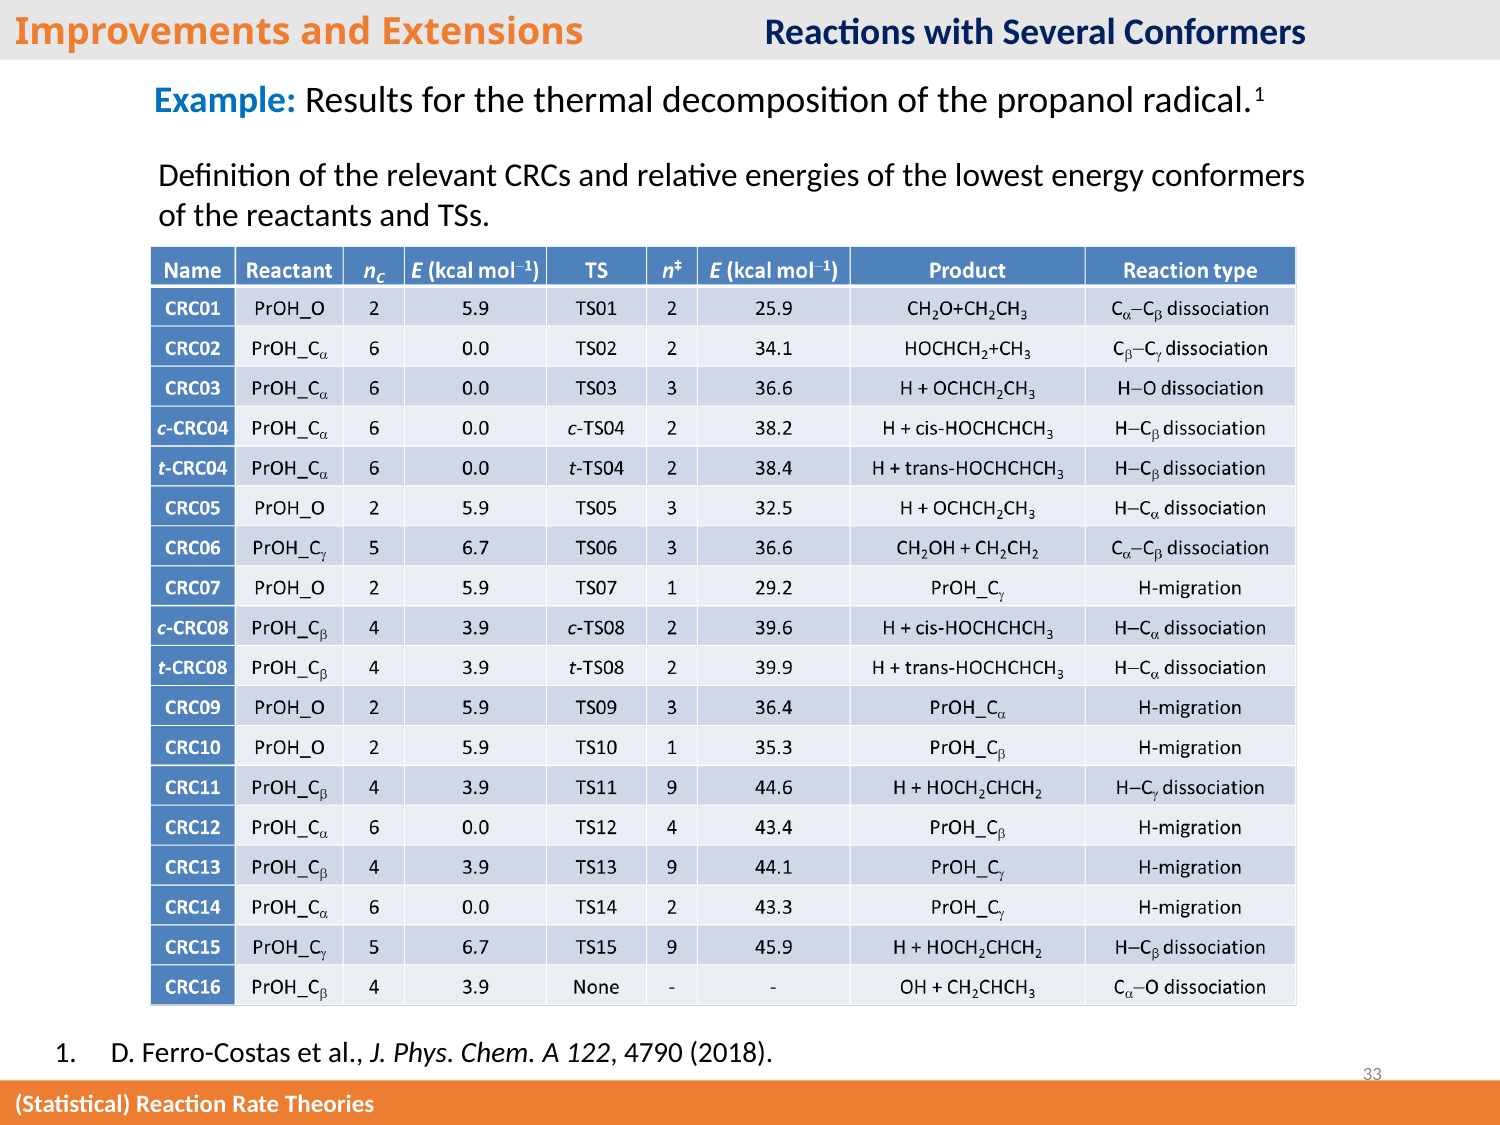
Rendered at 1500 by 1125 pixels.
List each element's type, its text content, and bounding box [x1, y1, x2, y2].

text_box Example: Results for the thermal decomposition of the propanol radical.1 [139, 67, 1500, 128]
slide_number 33 [1059, 1042, 1397, 1080]
text_box Improvements and Extensions Reactions with Several Conformers [0, 0, 1500, 60]
picture [149, 245, 1298, 1012]
text_box (Statistical) Reaction Rate Theories [0, 1080, 1500, 1125]
text_box D. Ferro-Costas et al., J. Phys. Chem. A 122, 4790 (2018). [39, 1025, 789, 1076]
text_box Definition of the relevant CRCs and relative energies of the lowest energy conformers of the reactants and TSs. [143, 145, 1334, 241]
